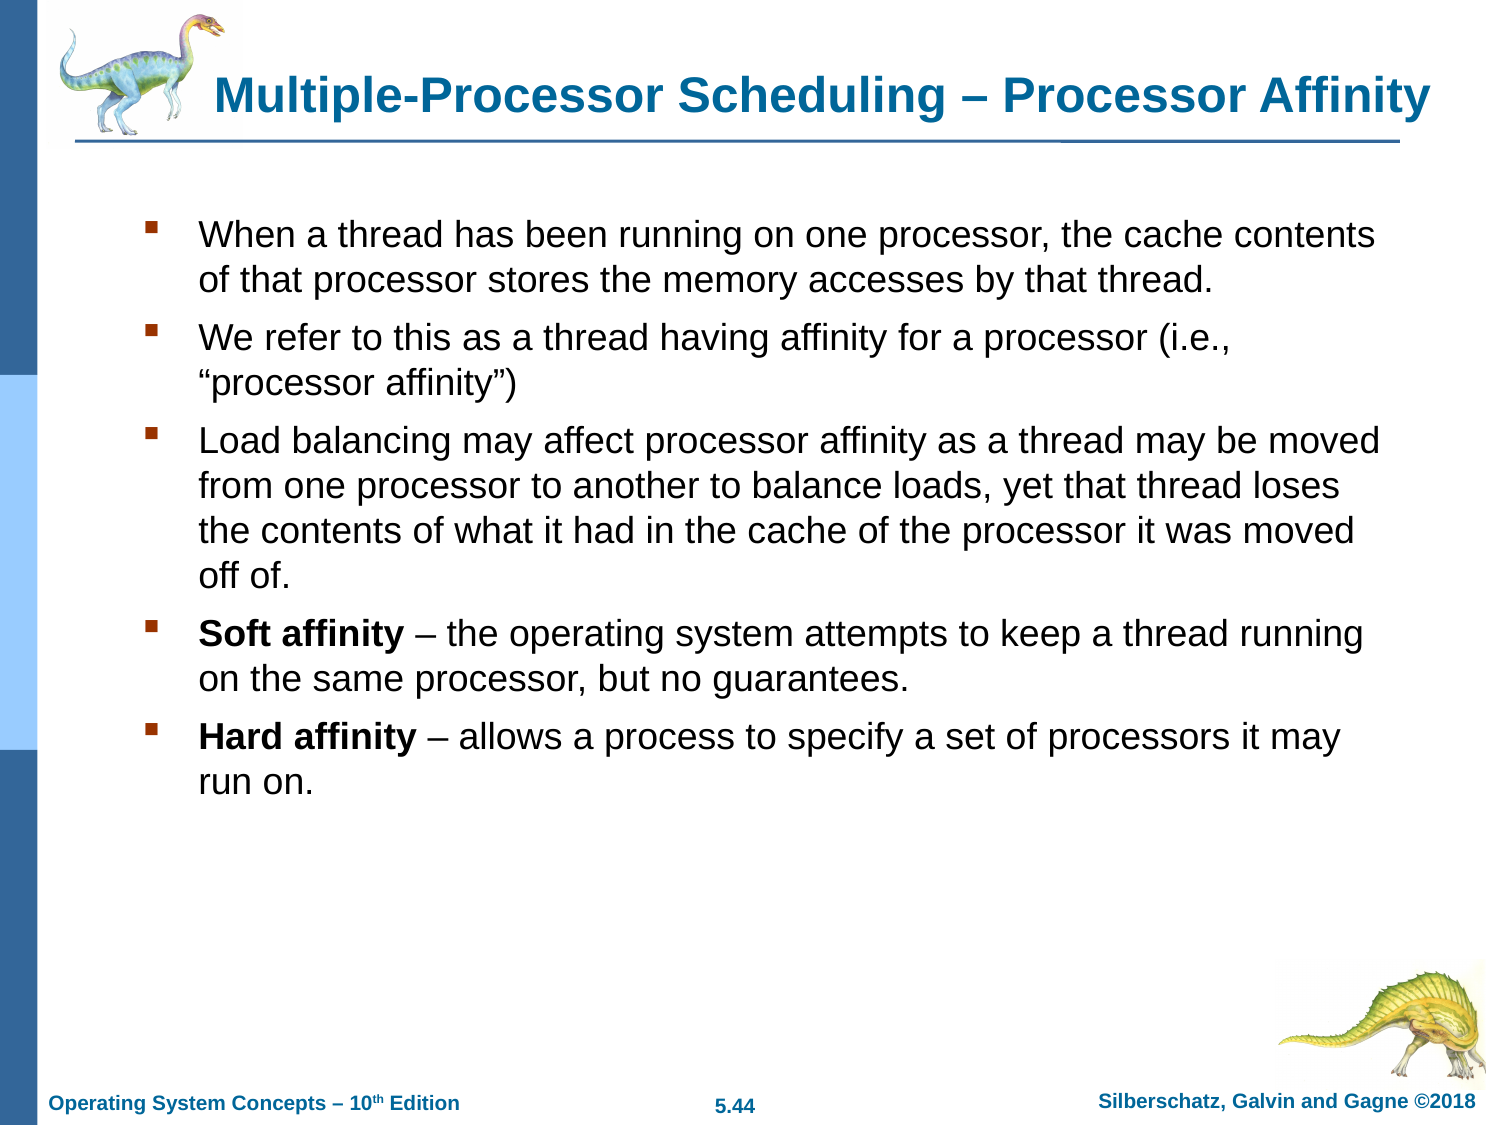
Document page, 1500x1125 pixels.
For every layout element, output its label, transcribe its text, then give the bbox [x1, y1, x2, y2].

list When a thread has been running on one processor, the cache contents of that processor stores the memory accesses by that thread. We refer to this as a thread having affinity for a processor (i.e., “processor affinity”) Load balancing may affect processor affinity as a thread may be moved from one processor to another to balance loads, yet that thread loses the contents of what it had in the cache of the processor it was moved off of. Soft affinity – the operating system attempts to keep a thread running on the same processor, but no guarantees. Hard affinity – allows a process to specify a set of processors it may run on. [127, 202, 1401, 992]
title Multiple-Processor Scheduling – Processor Affinity [146, 35, 1500, 130]
picture [1275, 959, 1486, 1090]
picture [46, 0, 243, 149]
